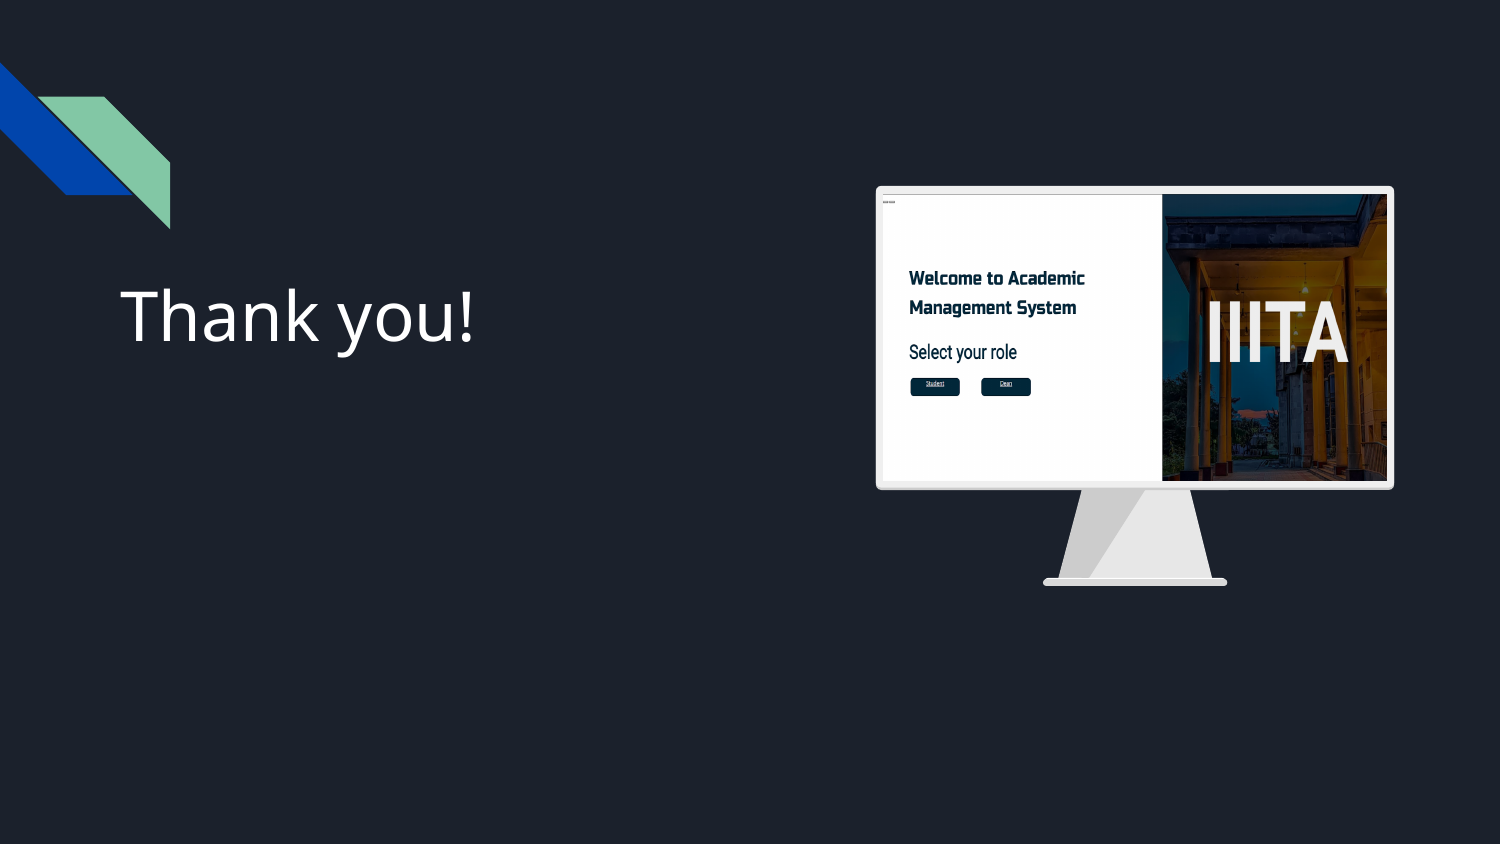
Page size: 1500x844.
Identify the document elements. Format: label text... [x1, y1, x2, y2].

picture [883, 194, 1387, 481]
title Thank you! [105, 257, 673, 372]
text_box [875, 185, 1395, 587]
